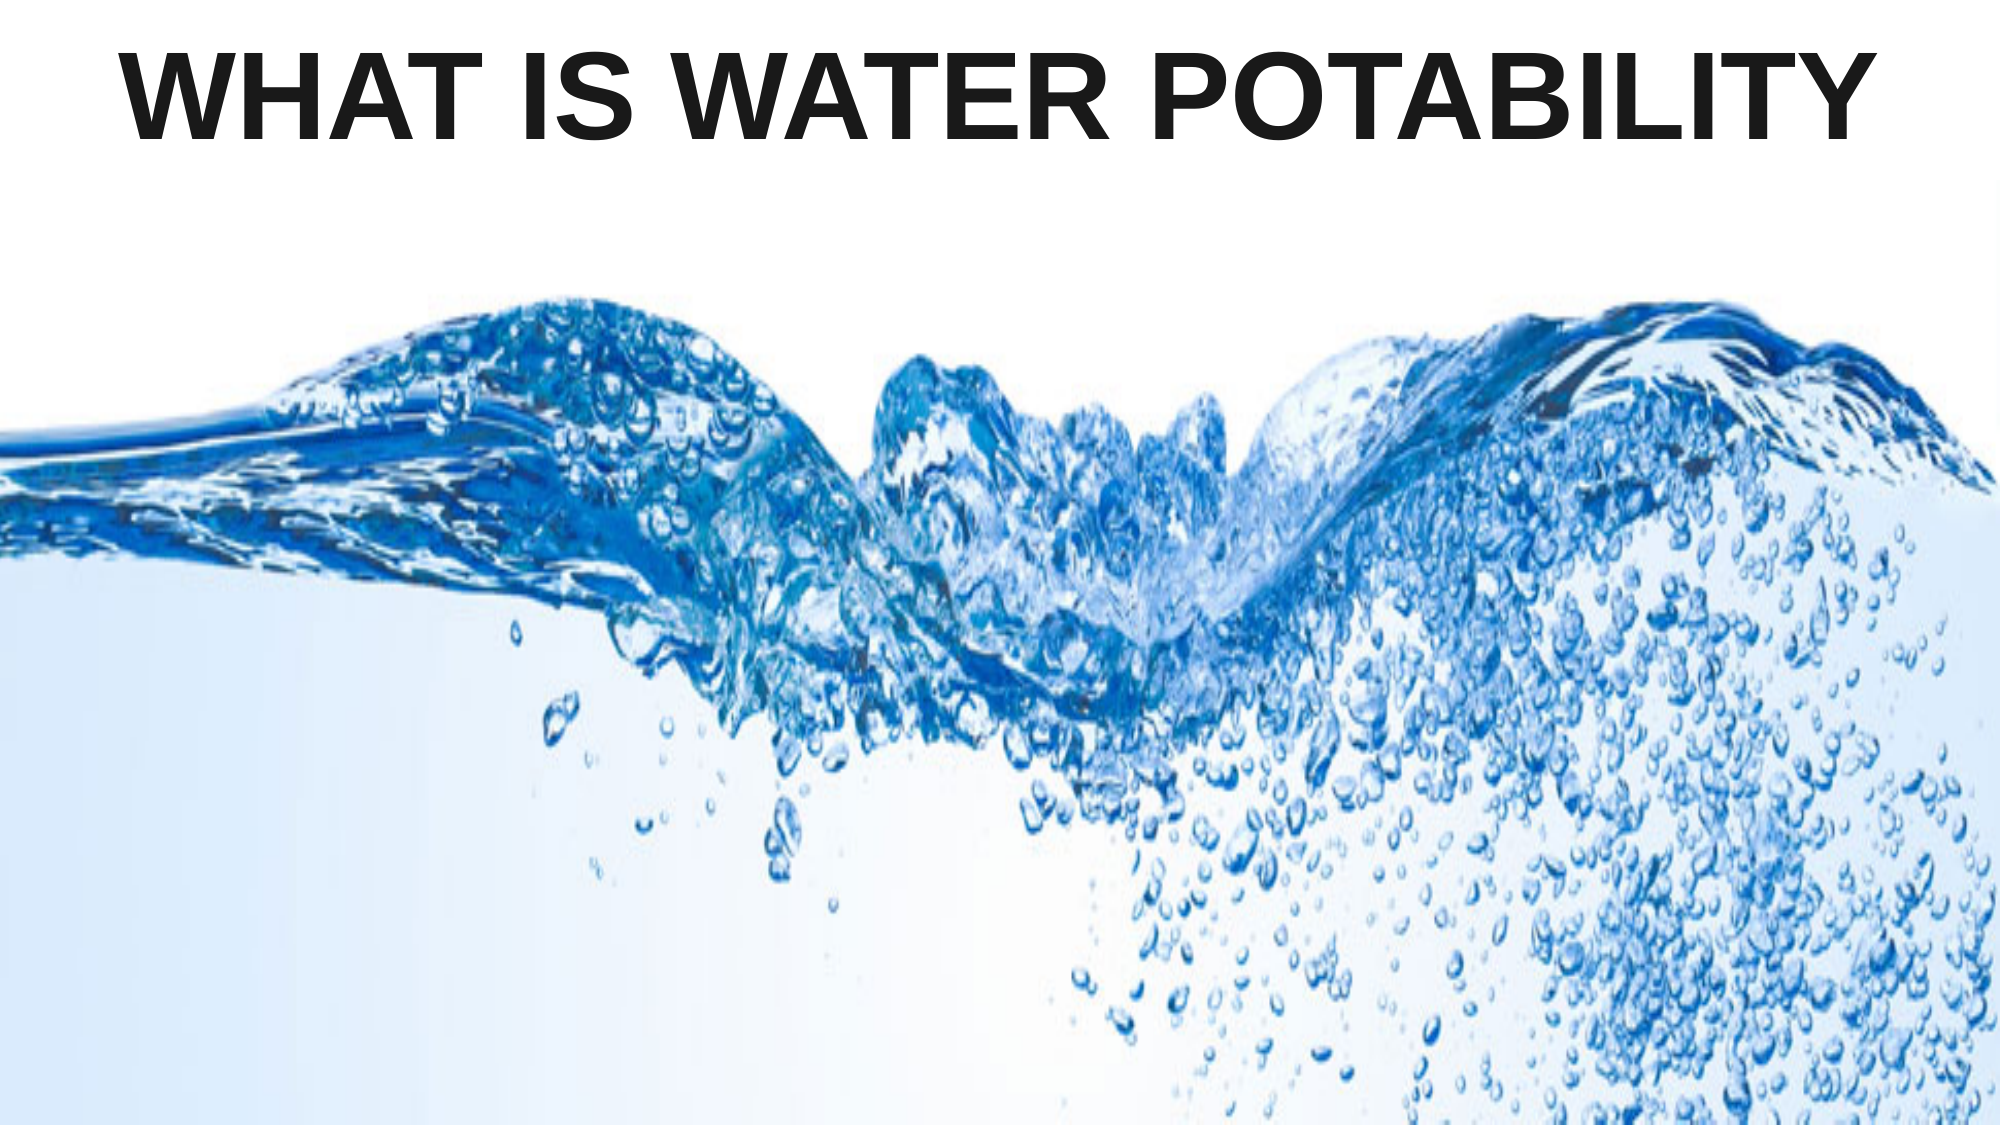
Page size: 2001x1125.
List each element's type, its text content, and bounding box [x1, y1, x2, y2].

picture [0, 178, 2000, 1125]
text_box WHAT IS WATER POTABILITY [0, 0, 2000, 177]
